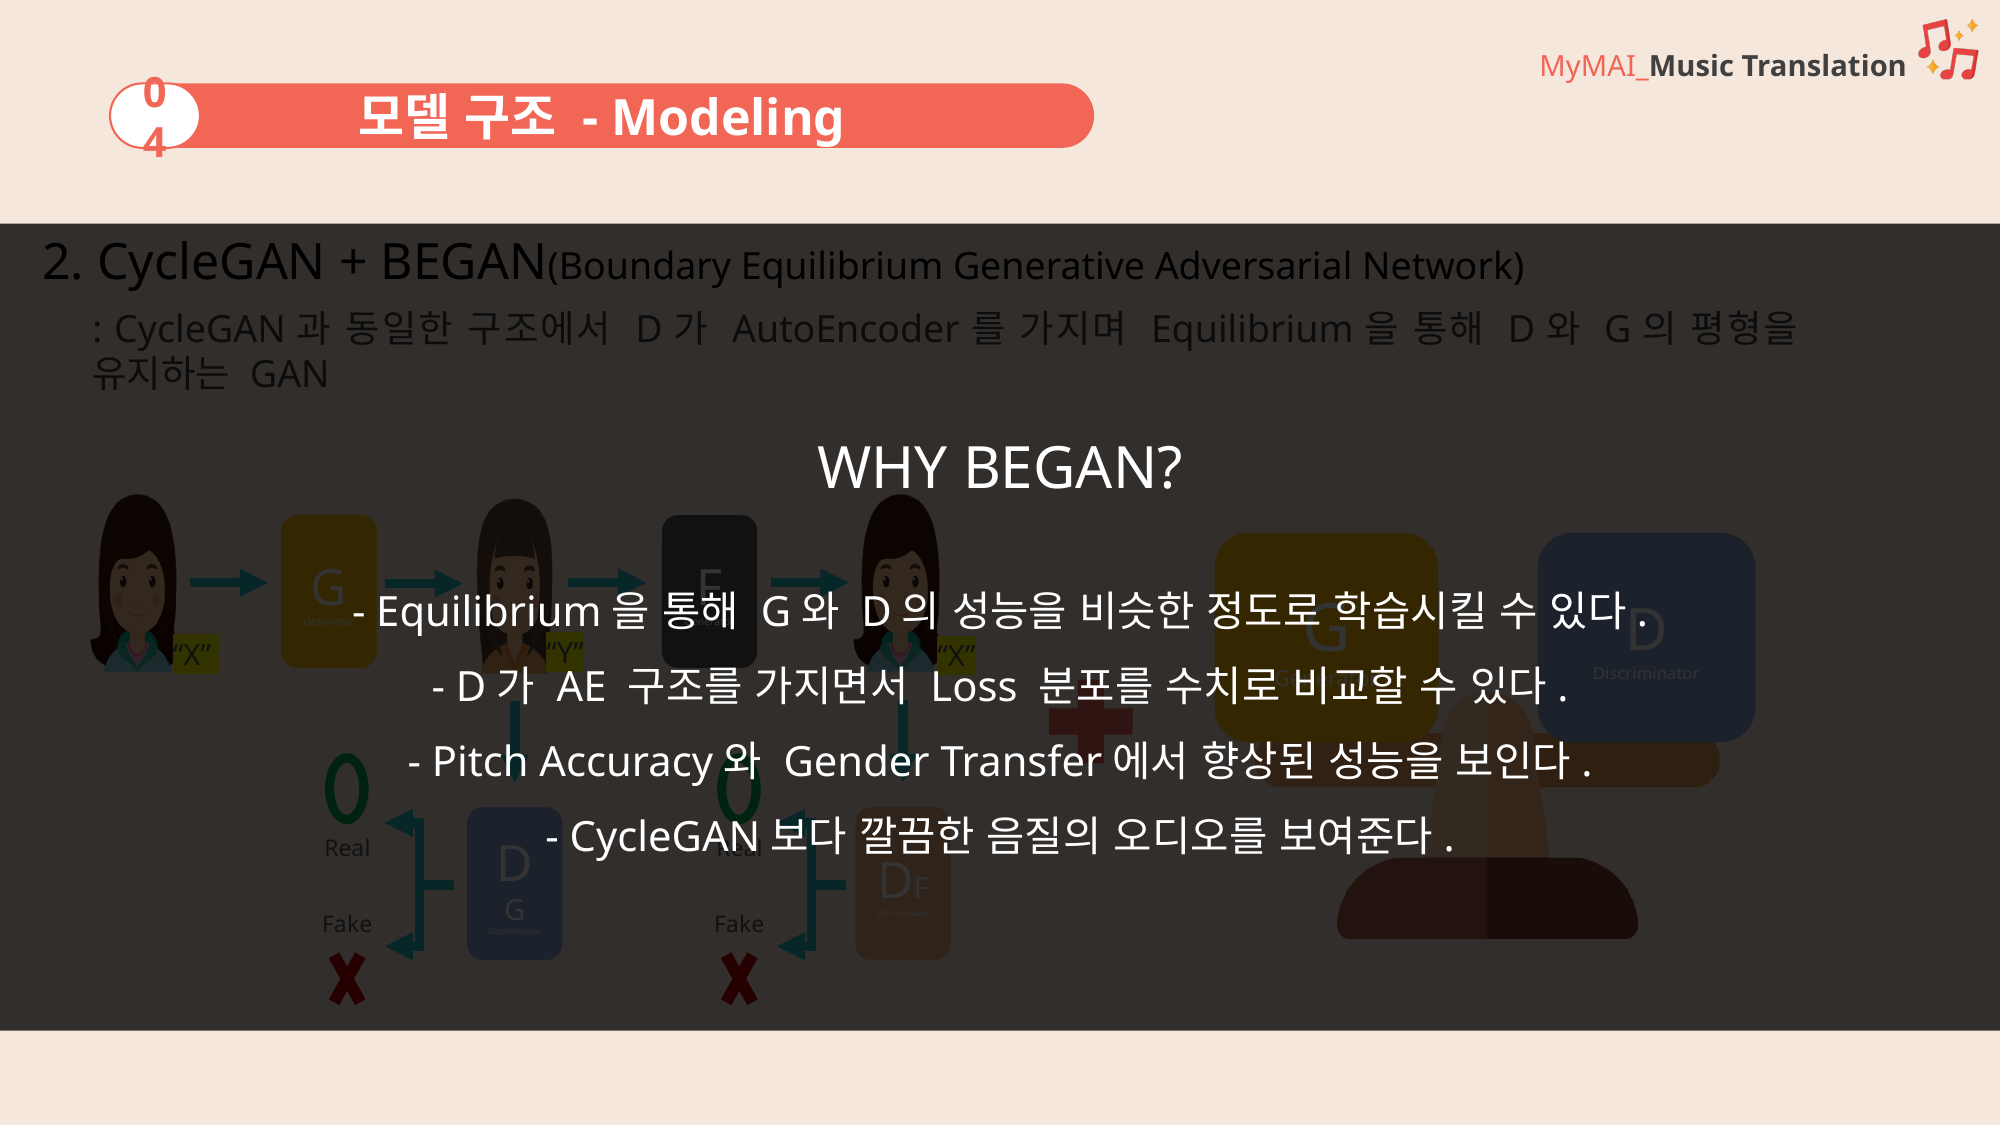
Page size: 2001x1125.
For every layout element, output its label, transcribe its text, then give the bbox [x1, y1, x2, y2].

text_box 04 [108, 82, 201, 149]
text_box MyMAI_Music Translation [1524, 39, 1923, 90]
picture [1907, 15, 1987, 84]
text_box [58, 460, 1032, 1024]
text_box WHY BEGAN? - Equilibrium을 통해 G와 D의 성능을 비슷한 정도로 학습시킬 수 있다. - D가 AE 구조를 가지면서 Loss 분포를 수치로 비교할 수 있다. - Pitch Accuracy와 Gender Transfer에서 향상된 성능을 보인다. - CycleGAN보다 깔끔한 음질의 오디오를 보여준다. [0, 223, 2000, 1032]
picture [1254, 690, 1720, 939]
text_box 모델 구조 - Modeling [174, 82, 1096, 149]
